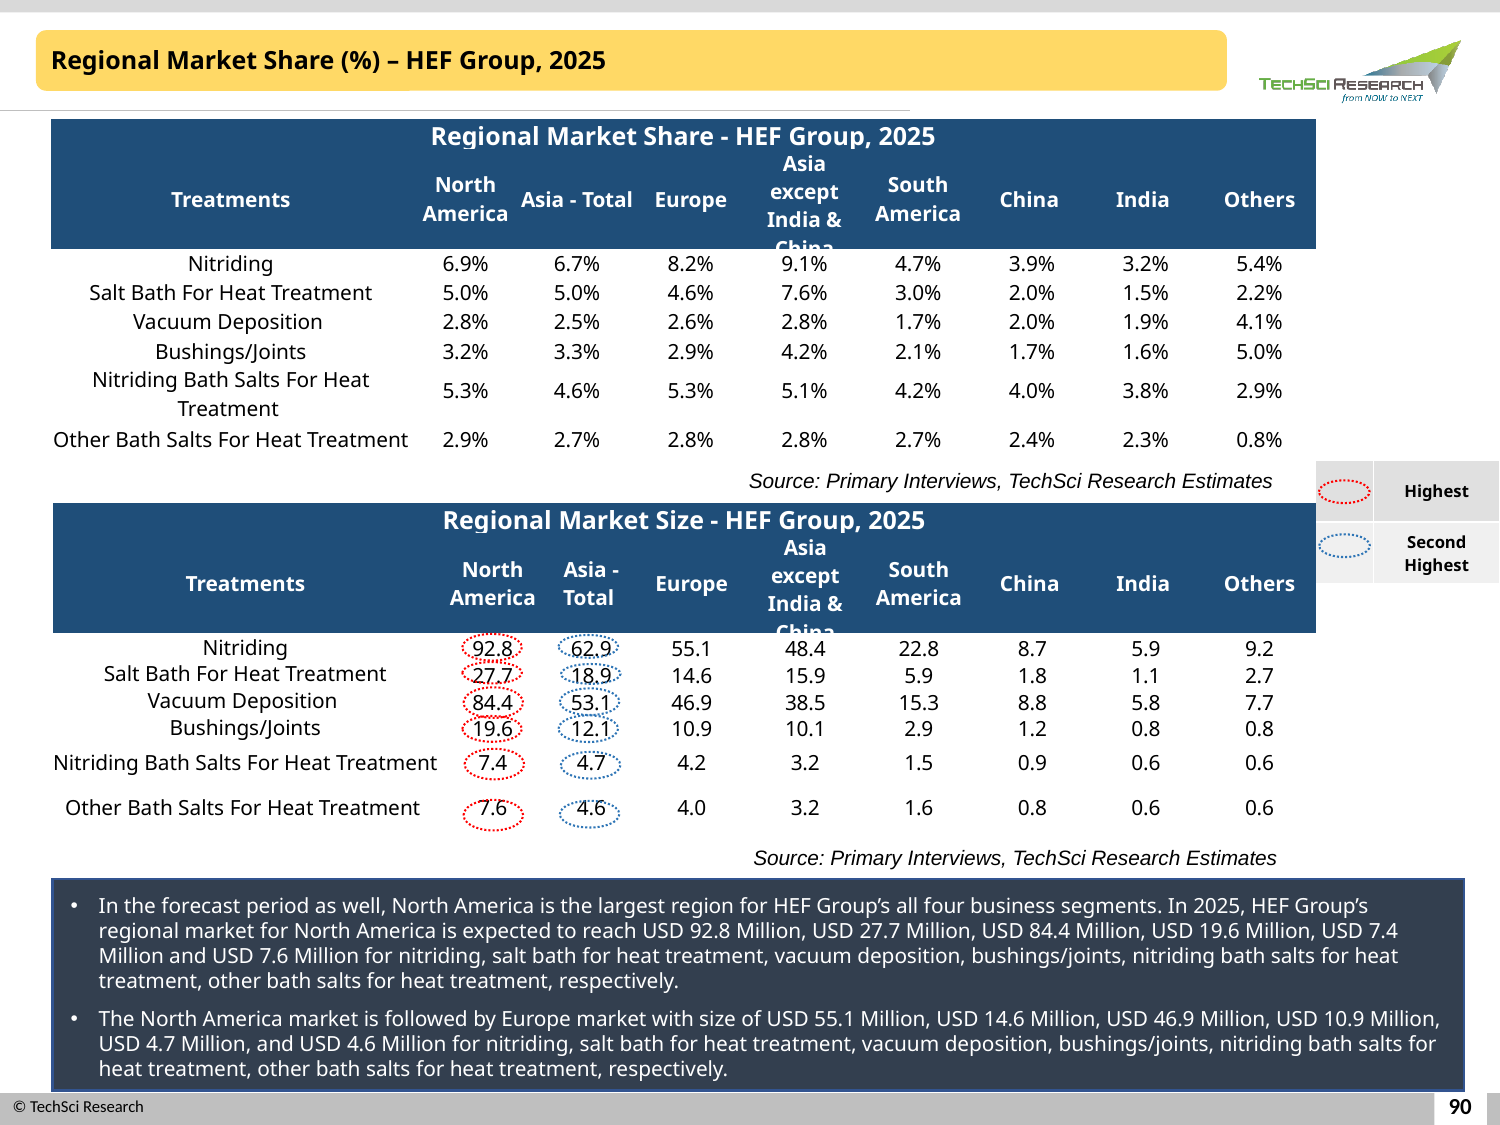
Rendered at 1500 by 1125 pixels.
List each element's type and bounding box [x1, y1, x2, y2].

table_header [51, 119, 1316, 149]
text_box [462, 798, 525, 832]
text_box [1318, 533, 1371, 559]
text_box [461, 632, 523, 685]
text_box [463, 747, 526, 781]
text_box [557, 687, 621, 744]
text_box [559, 750, 622, 780]
table_header [53, 461, 1373, 533]
text_box [461, 686, 525, 743]
table_cell [1374, 523, 1499, 583]
text_box [622, 837, 1292, 877]
text_box [618, 463, 1288, 501]
text_box [557, 633, 620, 659]
table_cell [51, 149, 1316, 463]
text_box [51, 878, 1465, 1092]
text_box [560, 662, 622, 685]
picture [1257, 39, 1461, 104]
text_box [1317, 479, 1371, 505]
table_cell [53, 523, 1373, 829]
text_box [558, 799, 621, 829]
text_box [34, 29, 1229, 92]
table_header [1374, 461, 1499, 521]
